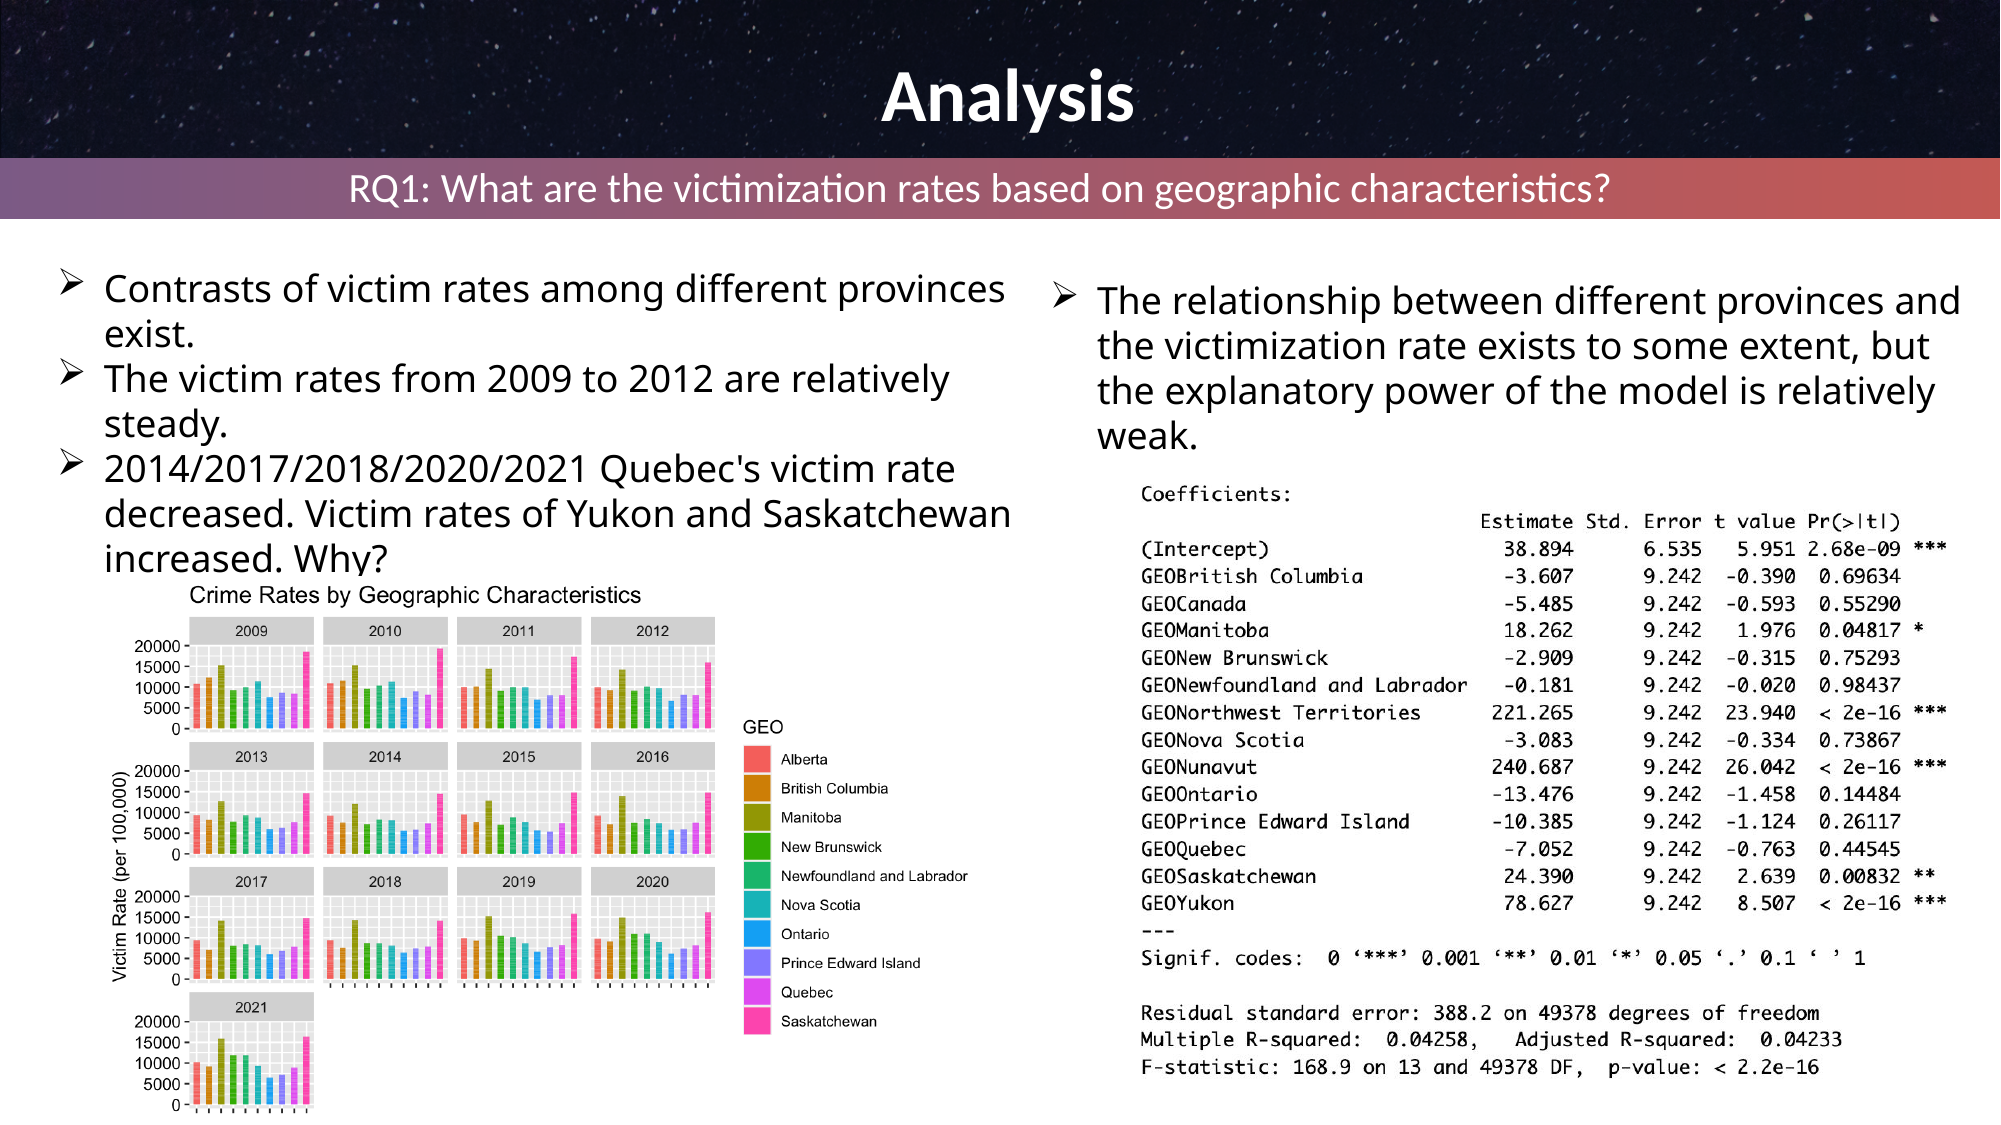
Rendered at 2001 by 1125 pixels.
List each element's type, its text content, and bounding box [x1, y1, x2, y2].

text_box RQ1: What are the victimization rates based on geographic characteristics? [333, 153, 1701, 219]
text_box Contrasts of victim rates among different provinces exist. The victim rates from 2009 to 2012 are relatively steady. 2014/2017/2018/2020/2021 Quebec's victim rate decreased. Victim rates of Yukon and Saskatchewan increased. Why? [42, 257, 1043, 587]
text_box The relationship between different provinces and the victimization rate exists to some extent, but the explanatory power of the model is relatively weak. [1035, 269, 2000, 465]
picture [0, 0, 2000, 158]
text_box Analysis [387, 38, 1613, 144]
picture [1133, 477, 1967, 1082]
picture [103, 576, 986, 1123]
